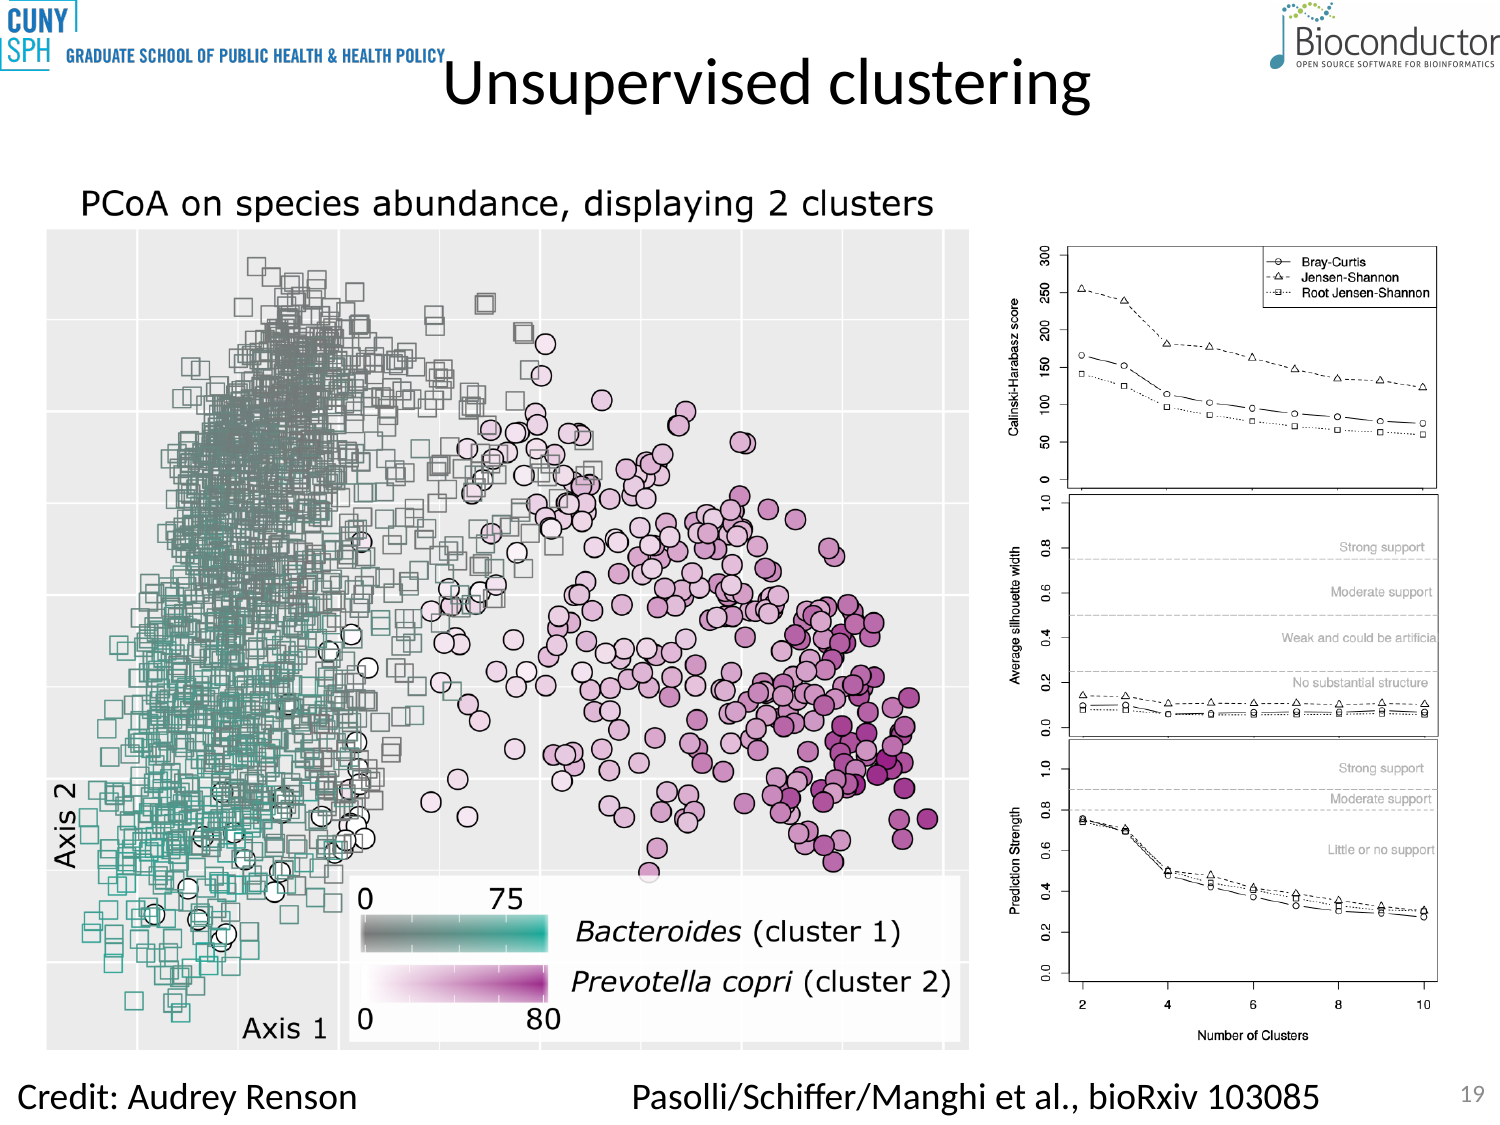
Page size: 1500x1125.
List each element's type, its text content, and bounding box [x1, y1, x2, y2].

text_box Pasolli/Schiffer/Manghi et al., bioRxiv 103085 [616, 1064, 1337, 1125]
picture [1365, 2, 1500, 69]
text_box Unsupervised clustering [171, 0, 1365, 161]
slide_number 19 [1337, 1062, 1500, 1123]
picture [29, 172, 986, 1067]
picture [0, 0, 171, 71]
text_box Credit: Audrey Renson [2, 1064, 374, 1125]
picture [1004, 183, 1471, 1056]
